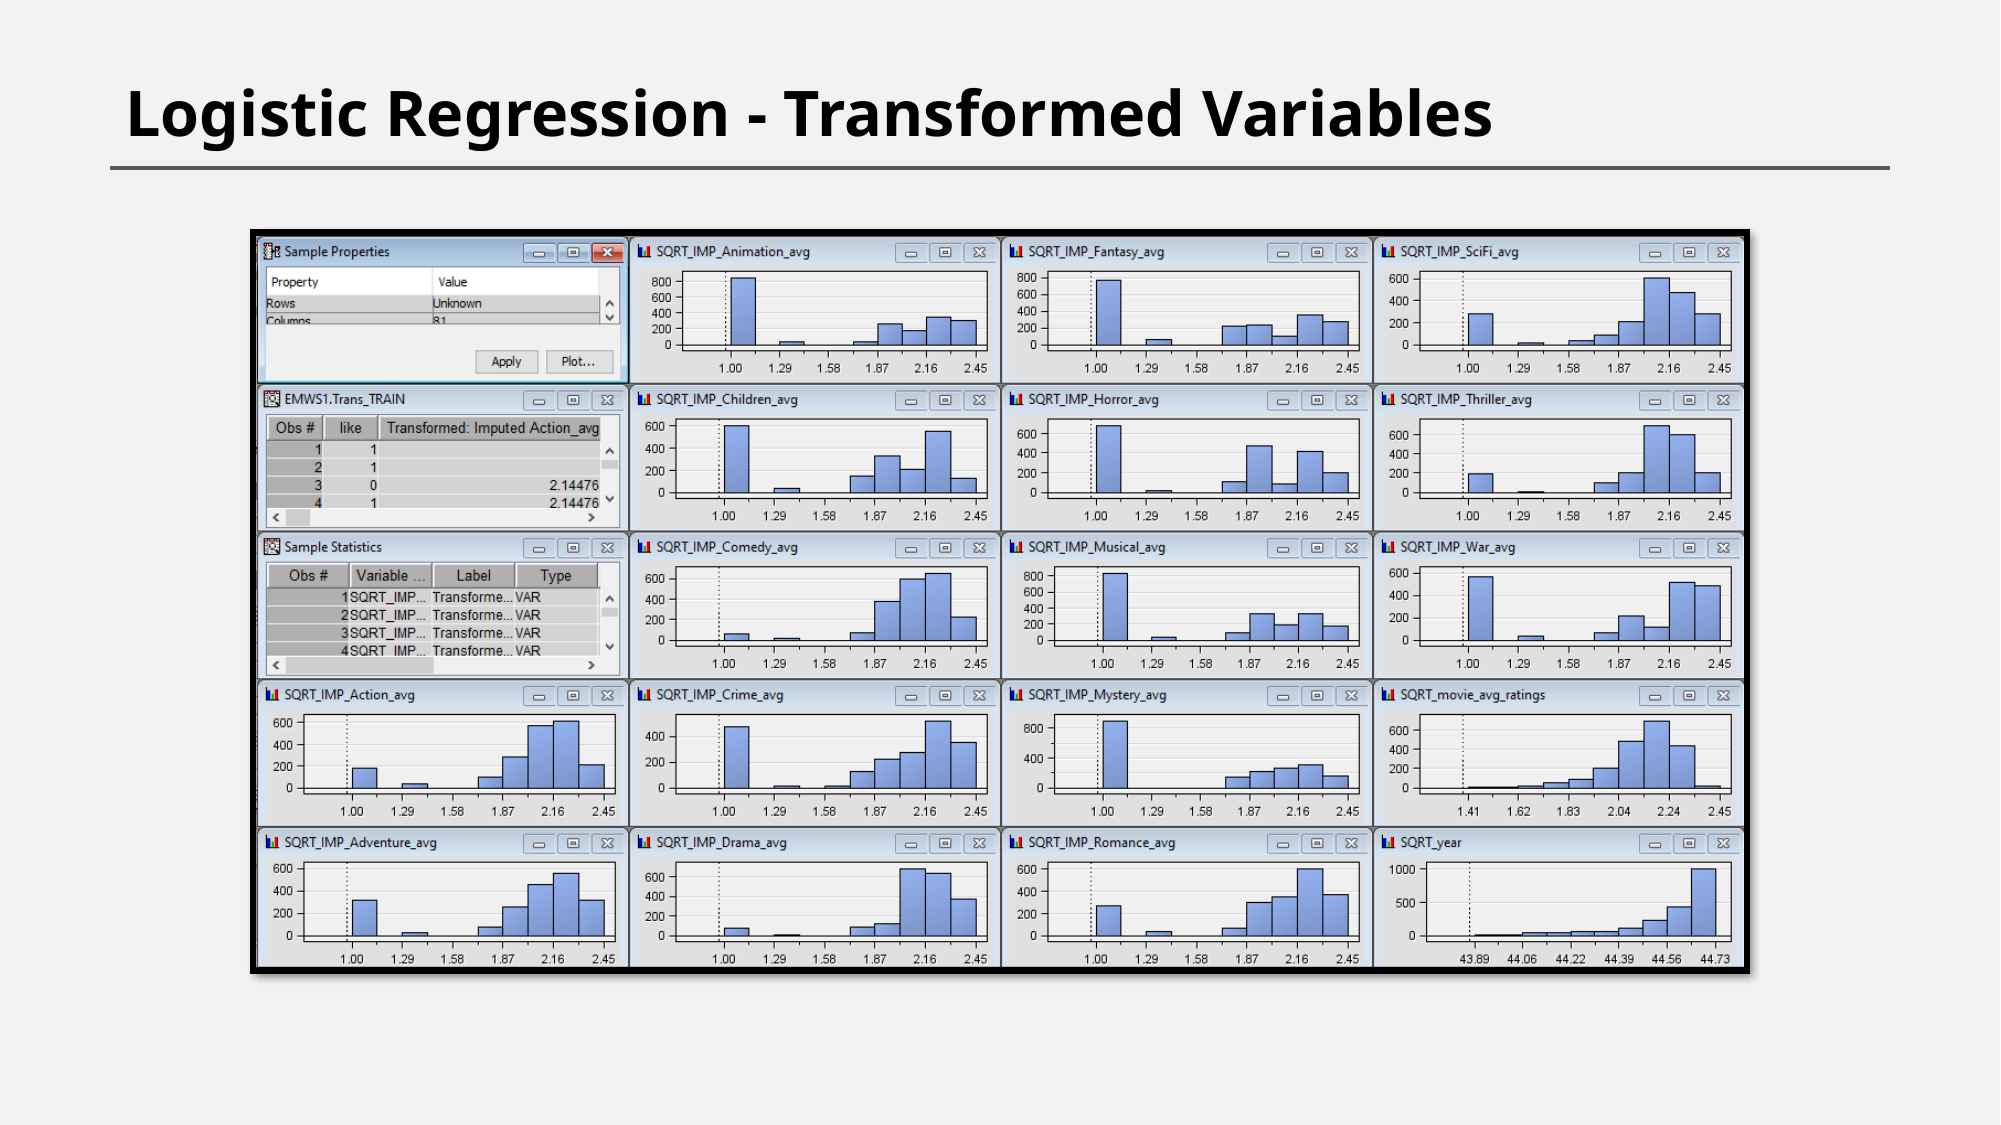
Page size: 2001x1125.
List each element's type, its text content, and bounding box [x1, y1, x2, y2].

picture [256, 235, 1744, 968]
text_box Logistic Regression - Transformed Variables [110, 73, 1715, 158]
